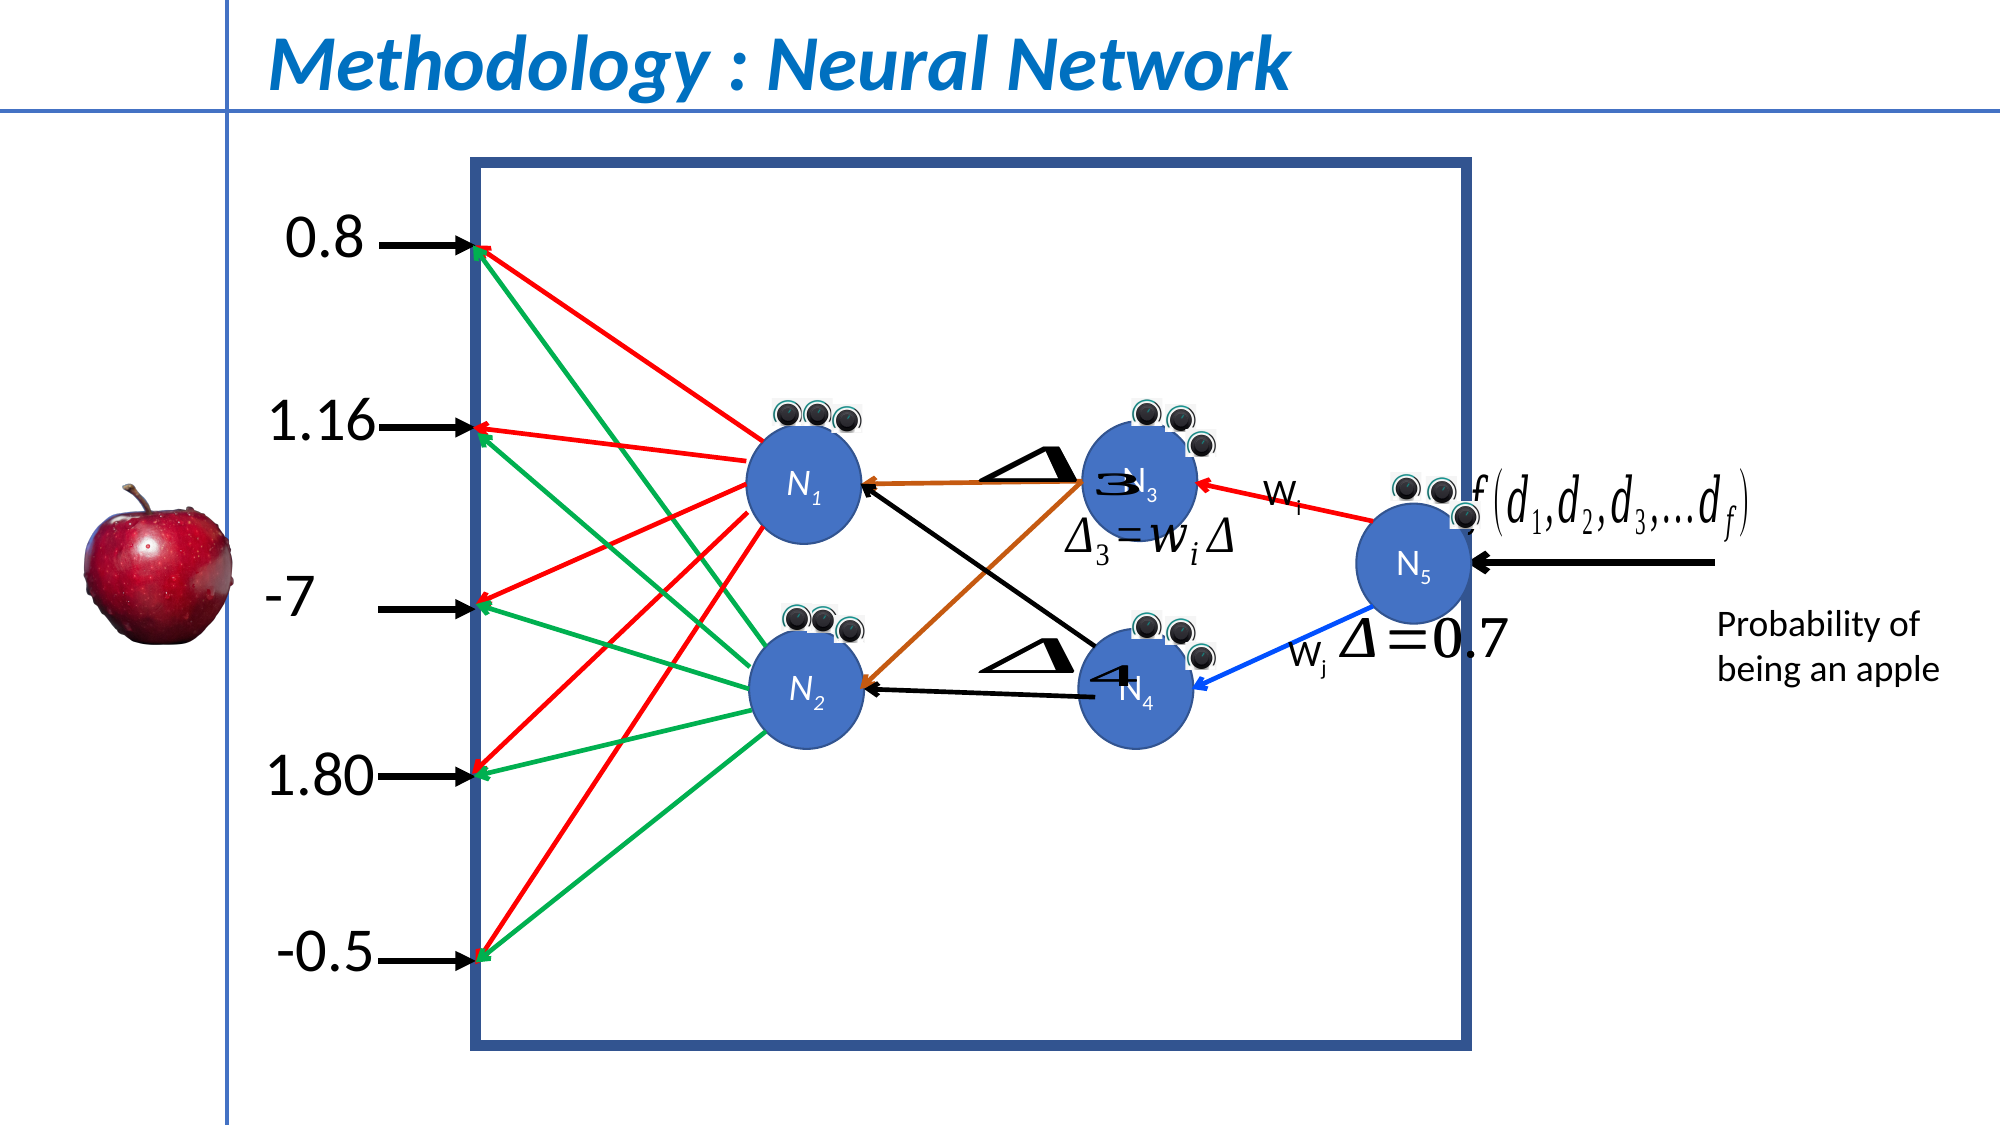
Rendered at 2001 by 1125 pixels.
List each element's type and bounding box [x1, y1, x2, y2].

list [252, 15, 1876, 111]
text_box [250, 161, 1715, 1047]
picture [83, 483, 234, 645]
text_box [1702, 591, 1963, 696]
